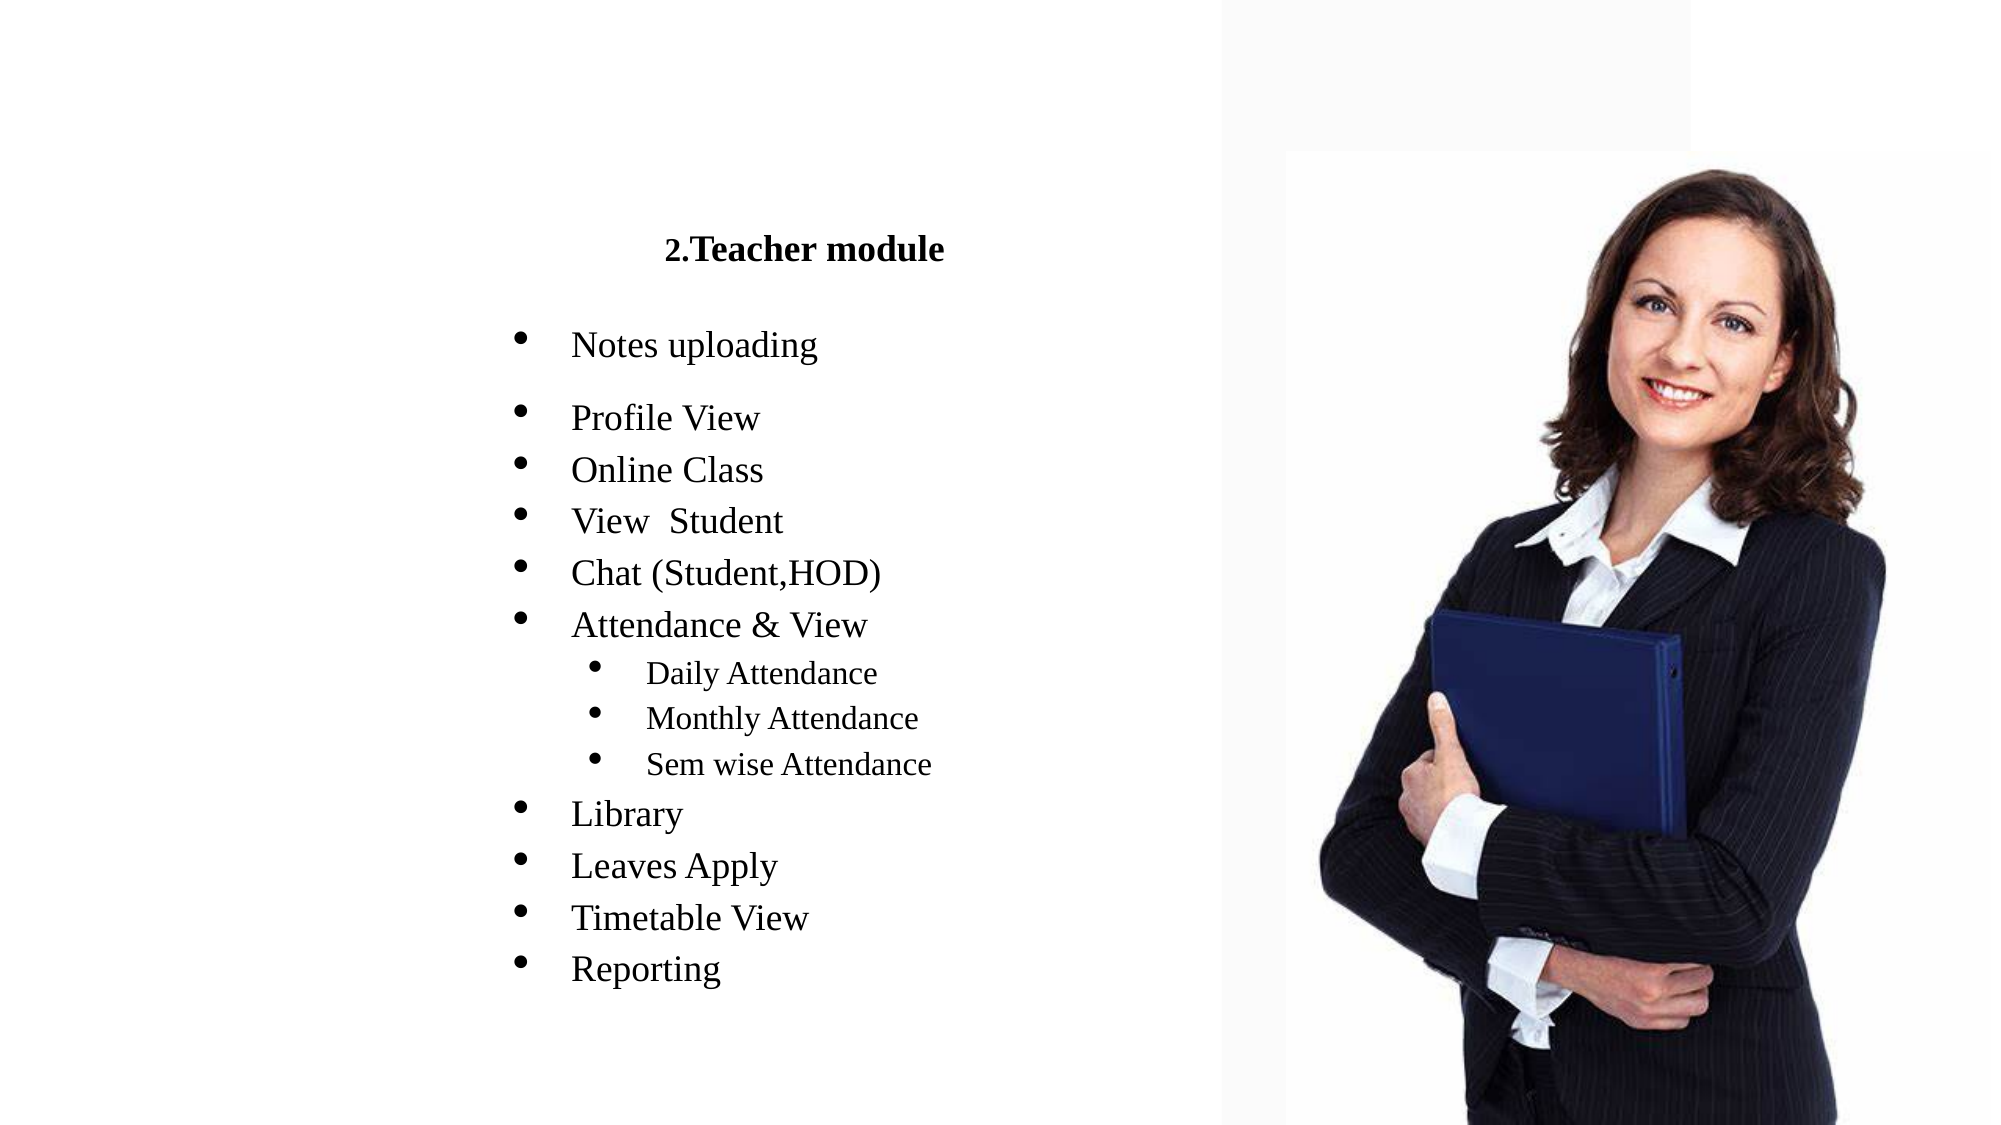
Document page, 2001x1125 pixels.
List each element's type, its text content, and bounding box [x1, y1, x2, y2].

text_box 2.Teacher module Notes uploading Profile View Online Class View Student Chat (Student,HOD) Attendance & View Daily Attendance Monthly Attendance Sem wise Attendance Library Leaves Apply Timetable View Reporting [499, 216, 1283, 1043]
picture [1286, 150, 1991, 1125]
